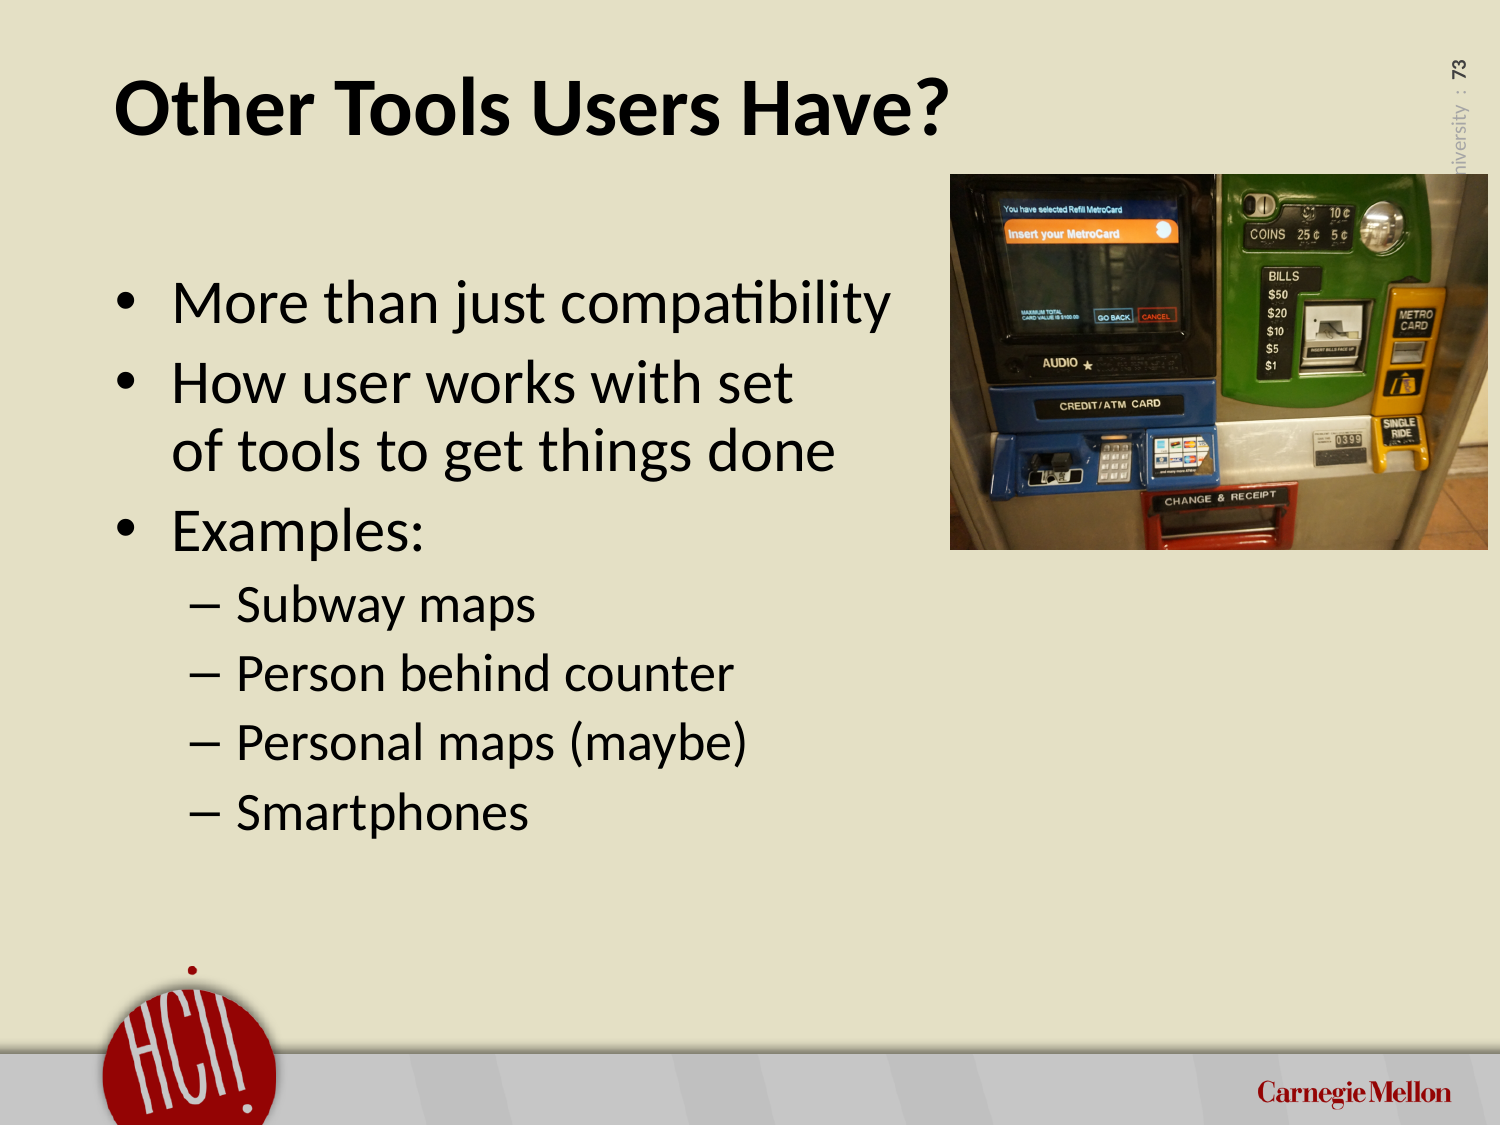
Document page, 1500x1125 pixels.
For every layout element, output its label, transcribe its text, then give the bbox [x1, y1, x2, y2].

title Other Tools Users Have? [99, 45, 1425, 233]
picture [0, 0, 1500, 1125]
list More than just compatibility How user works with set of tools to get things done Examples: Subway maps Person behind counter Personal maps (maybe) Smartphones [99, 262, 1425, 1005]
